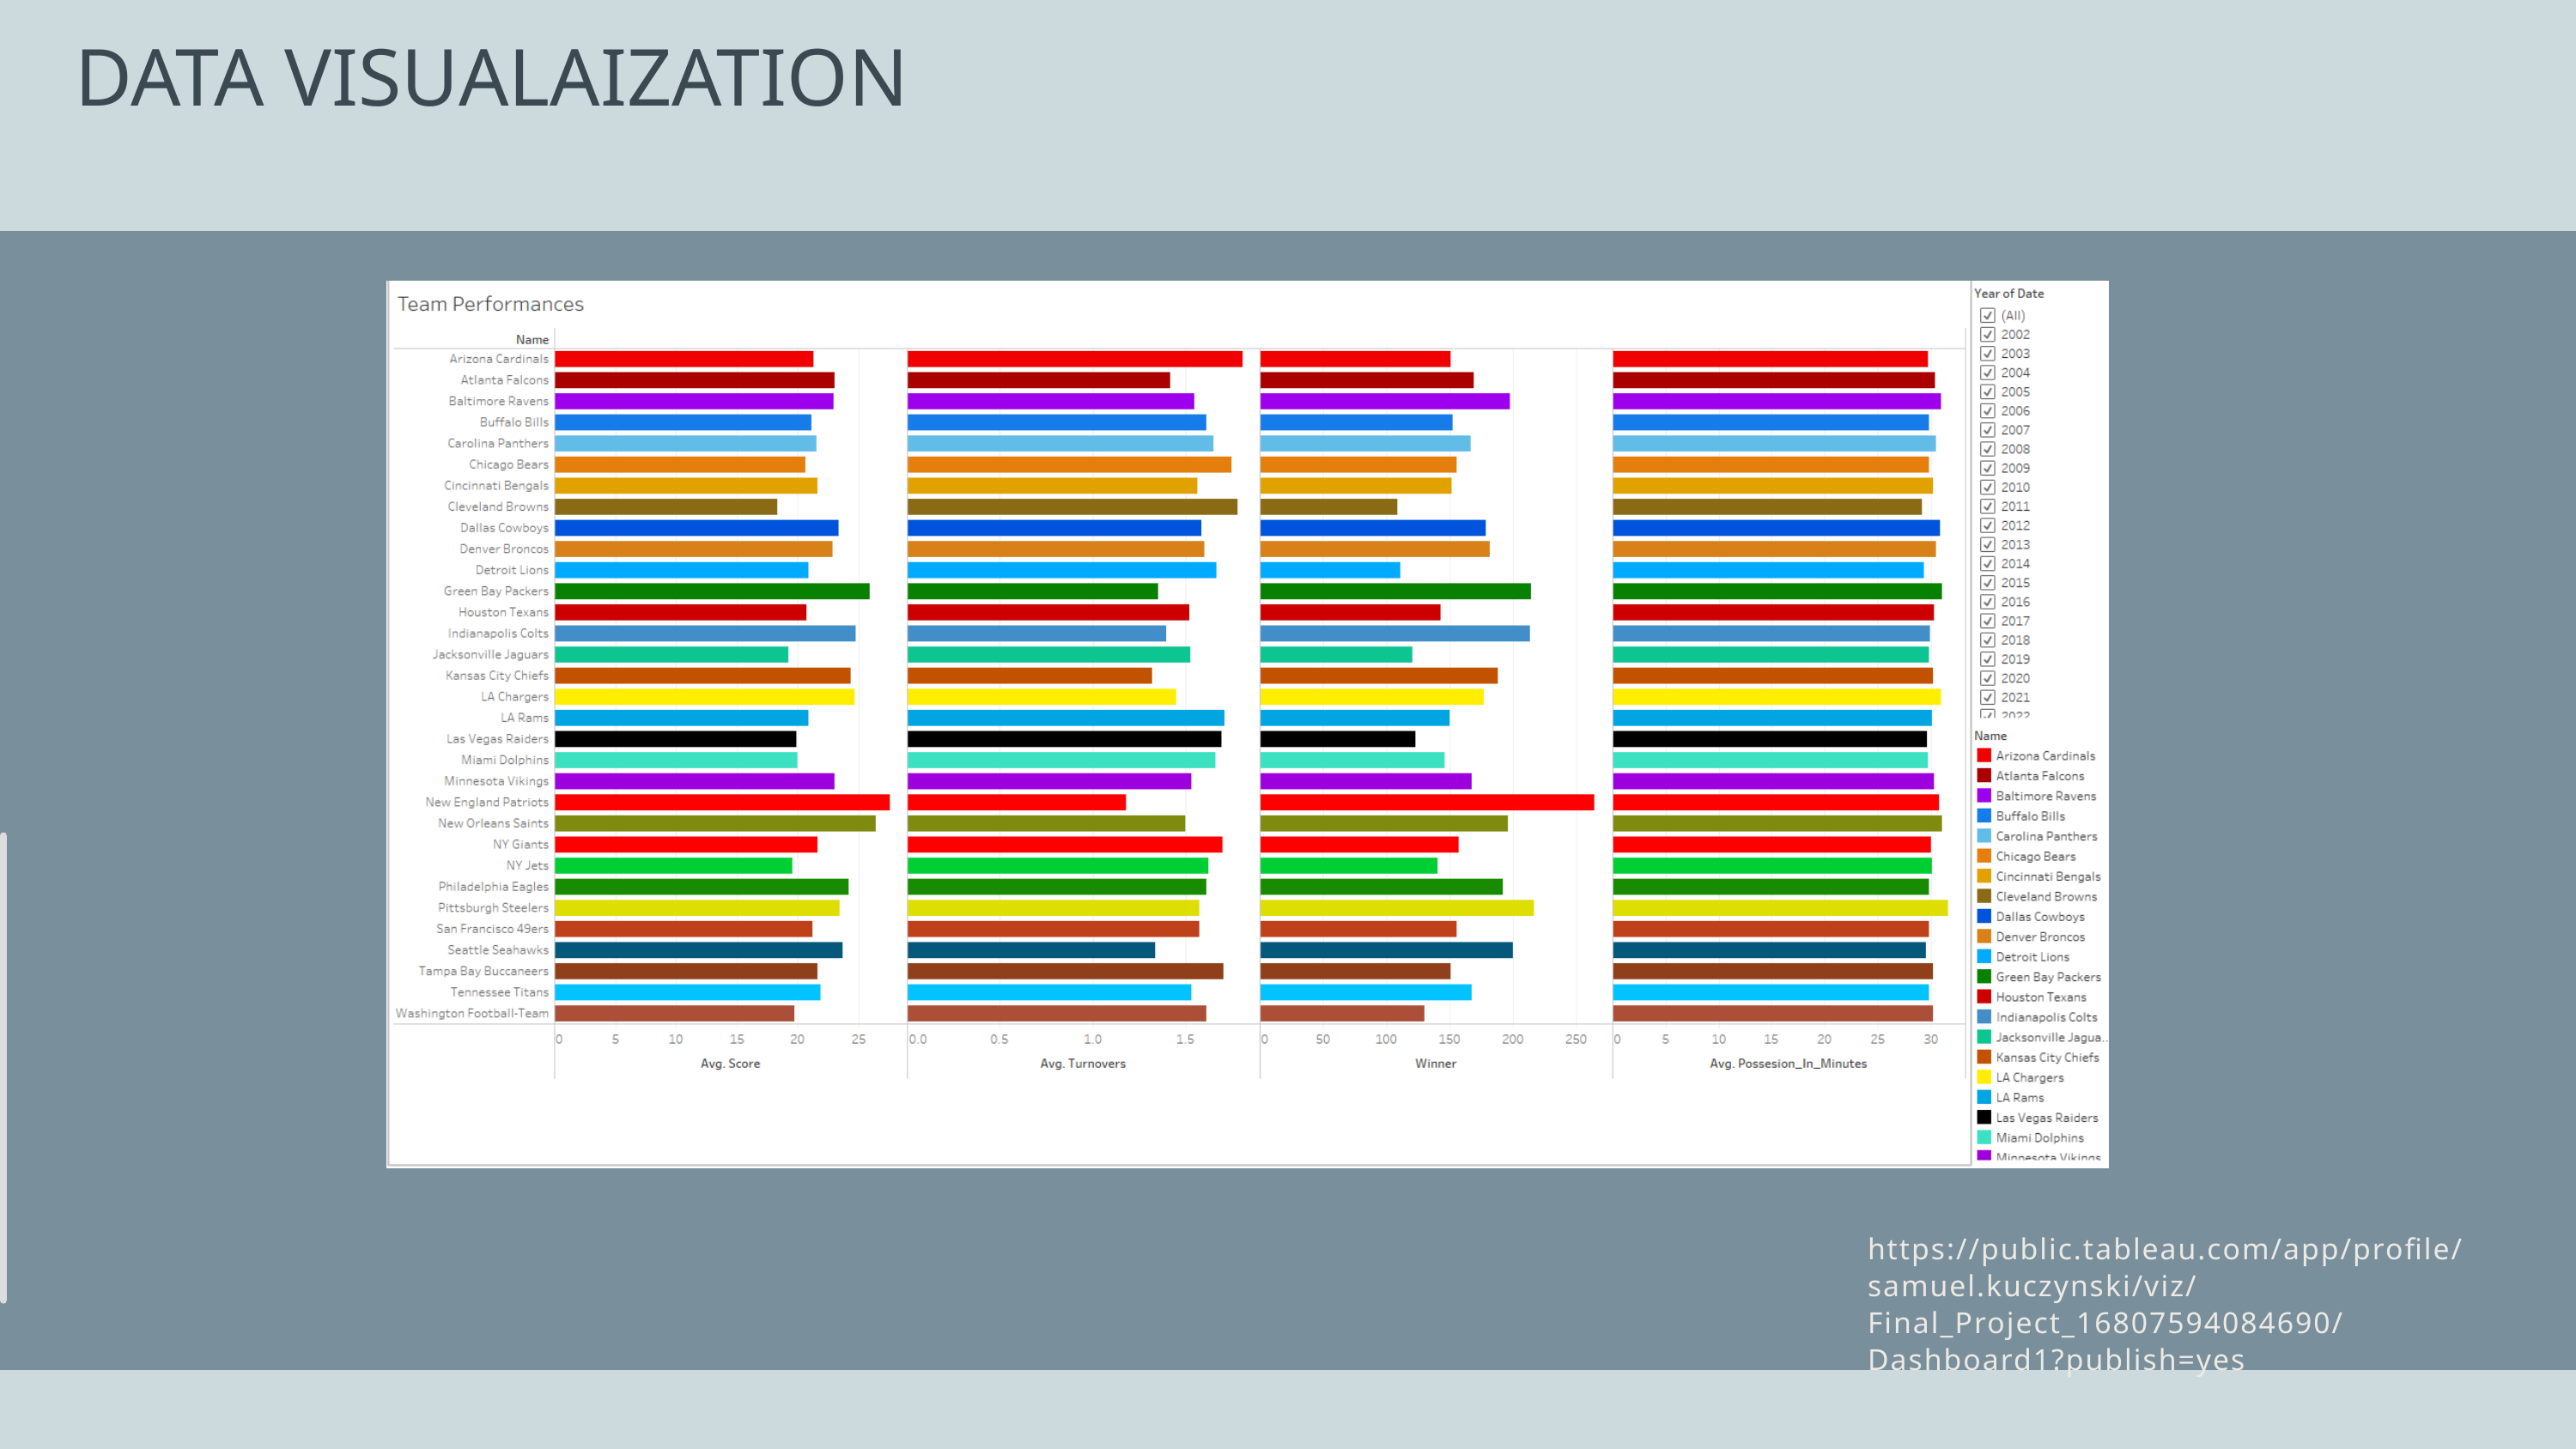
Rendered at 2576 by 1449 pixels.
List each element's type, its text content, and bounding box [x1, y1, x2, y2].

picture [386, 280, 2109, 1168]
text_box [0, 230, 2576, 1371]
text_box DATA VISUALAIZATION [75, 11, 1149, 123]
